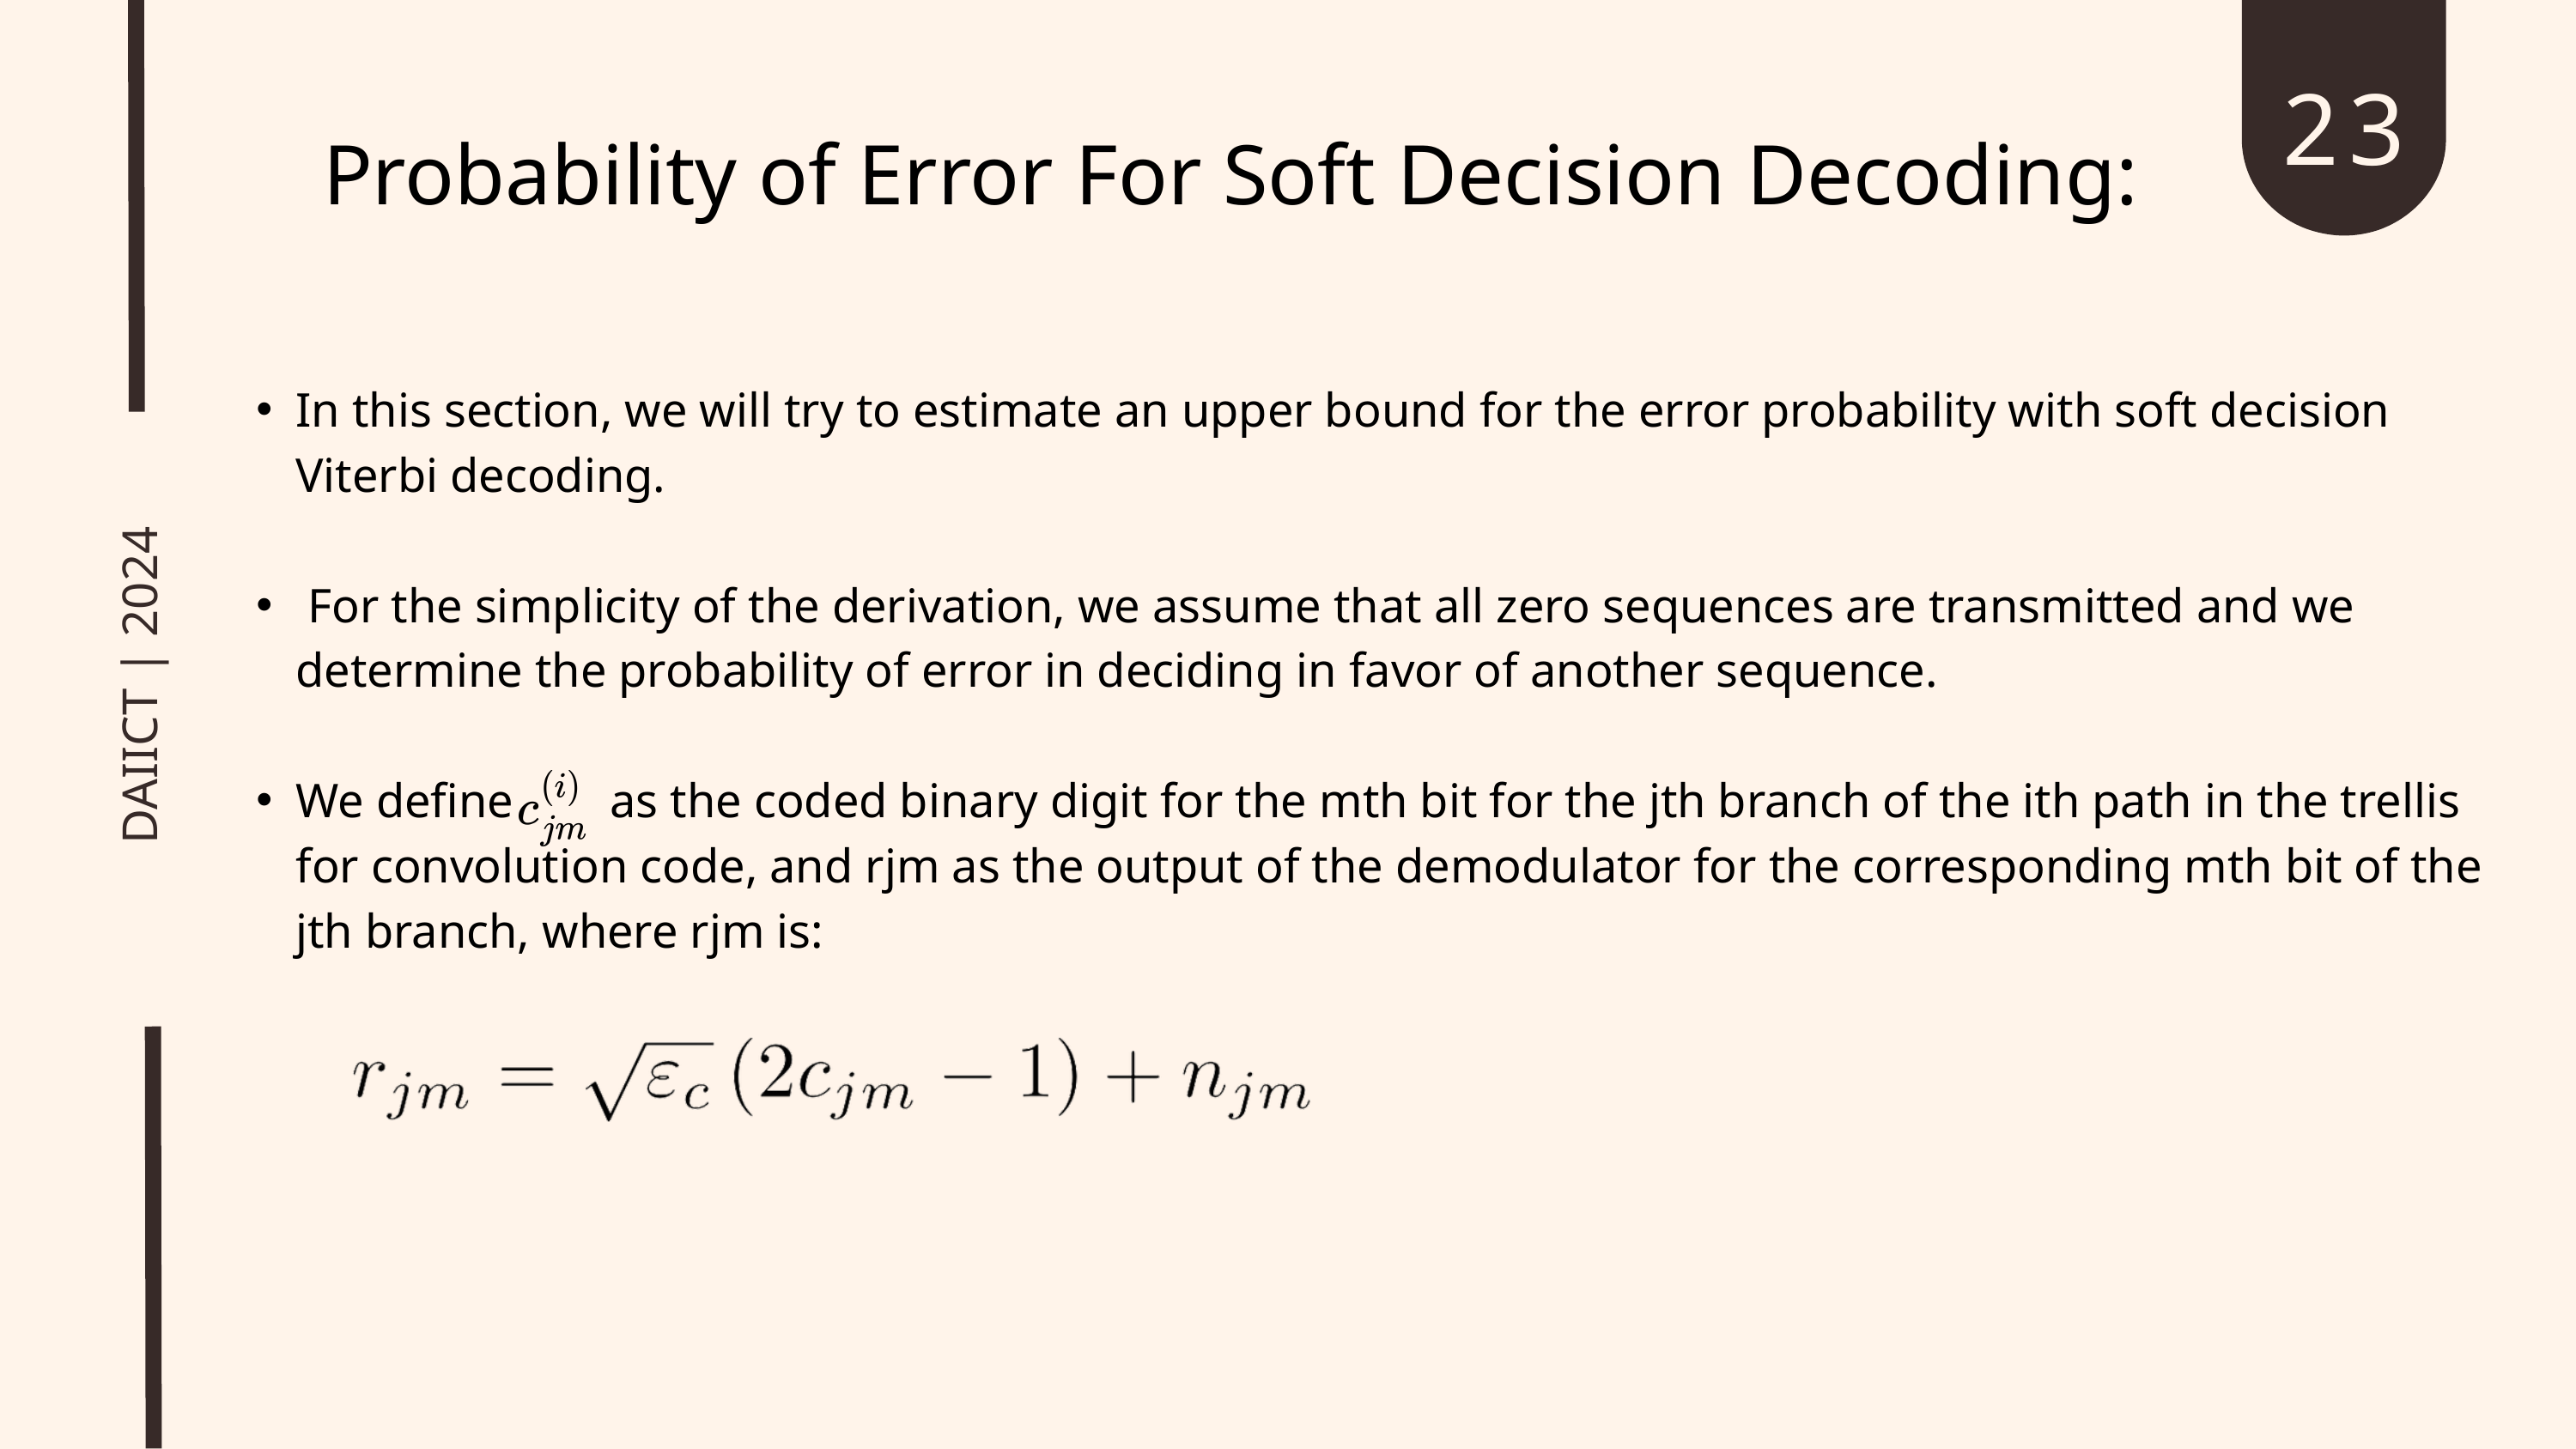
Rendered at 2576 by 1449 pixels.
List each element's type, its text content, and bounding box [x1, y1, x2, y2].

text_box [209, 253, 2496, 1170]
text_box Probability of Error For Soft Decision Decoding: [322, 106, 2229, 221]
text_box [2233, 0, 2455, 236]
text_box DAIICT | 2024 [99, 200, 167, 1170]
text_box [516, 770, 590, 846]
